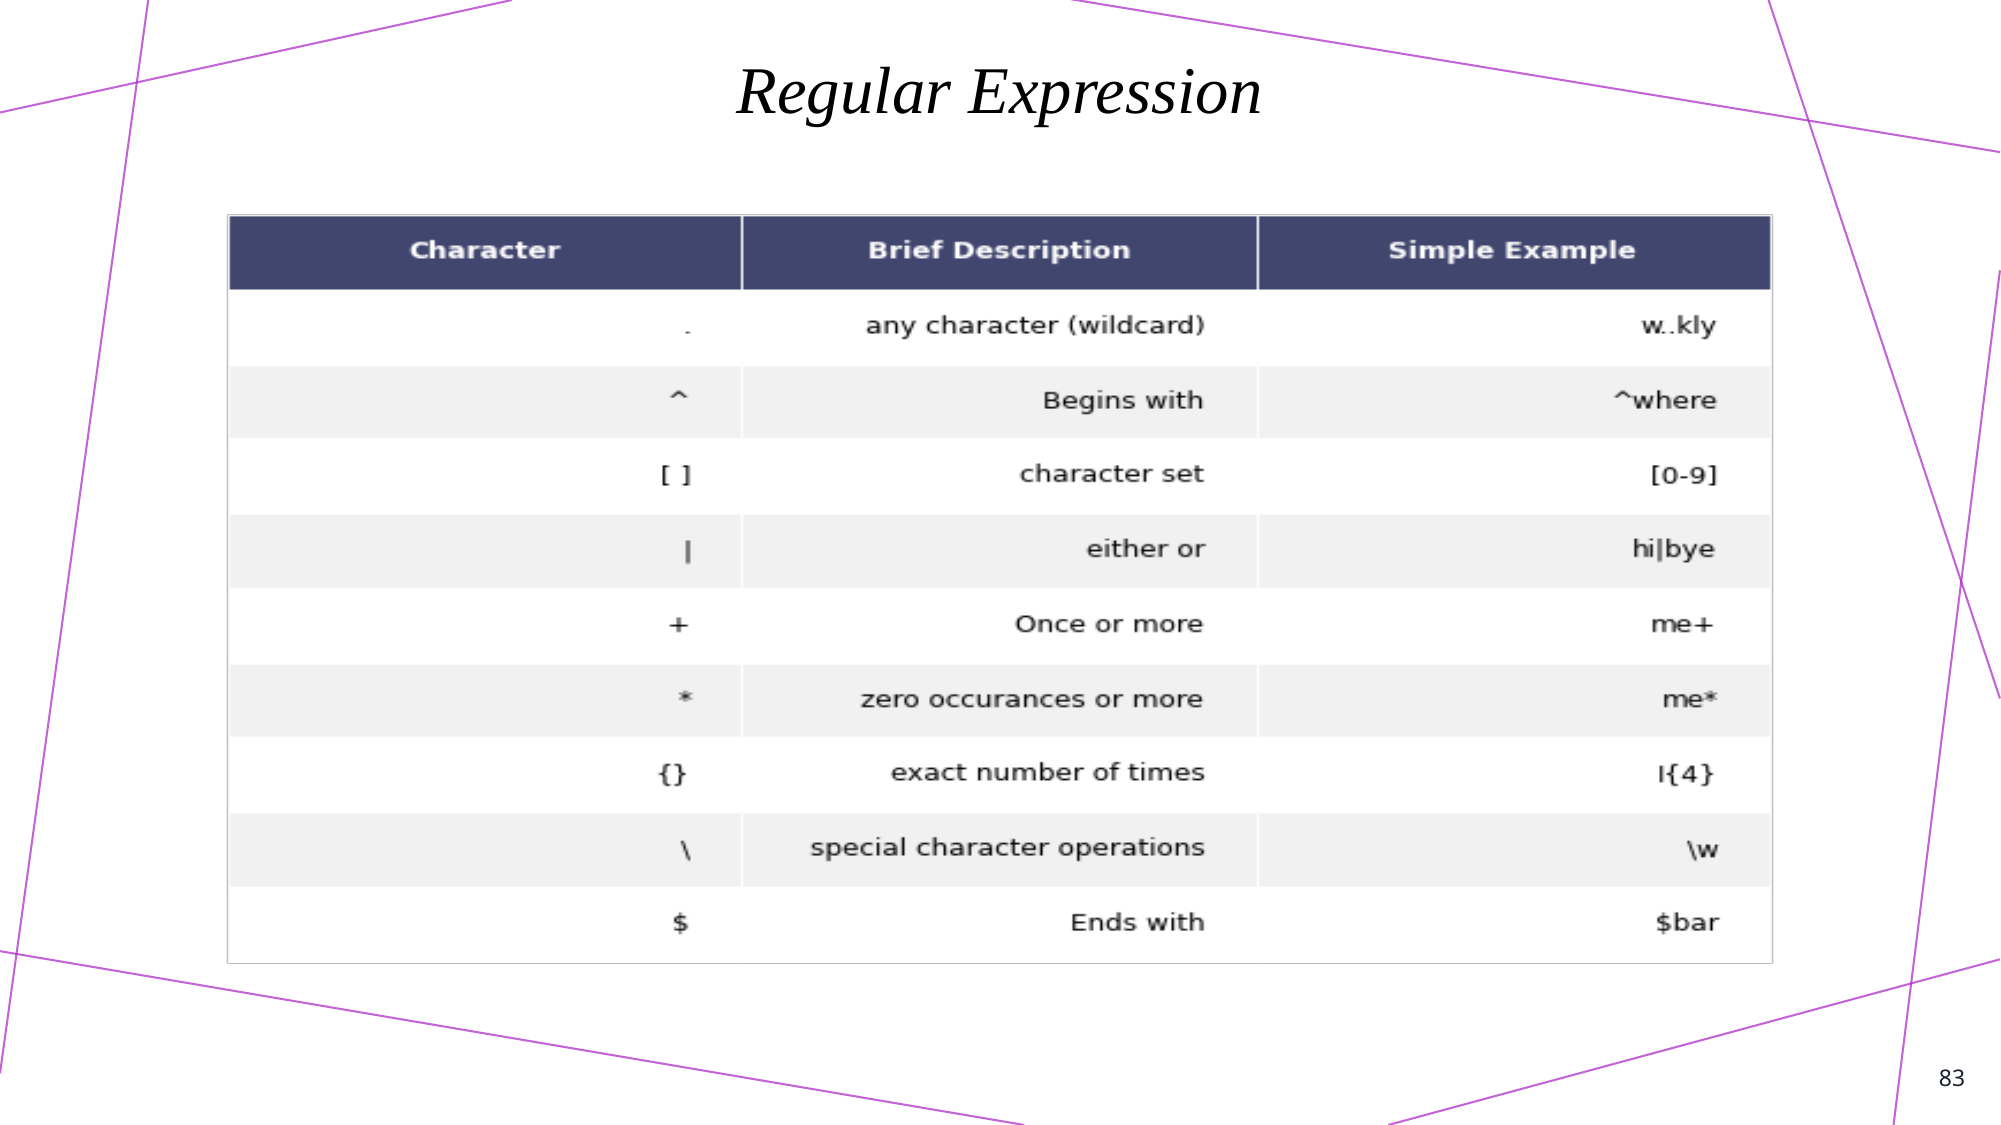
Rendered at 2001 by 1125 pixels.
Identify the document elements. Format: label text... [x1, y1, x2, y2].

slide_number 83 [1903, 1049, 1981, 1110]
text_box Regular Expression [691, 39, 1309, 134]
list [212, 202, 1787, 975]
